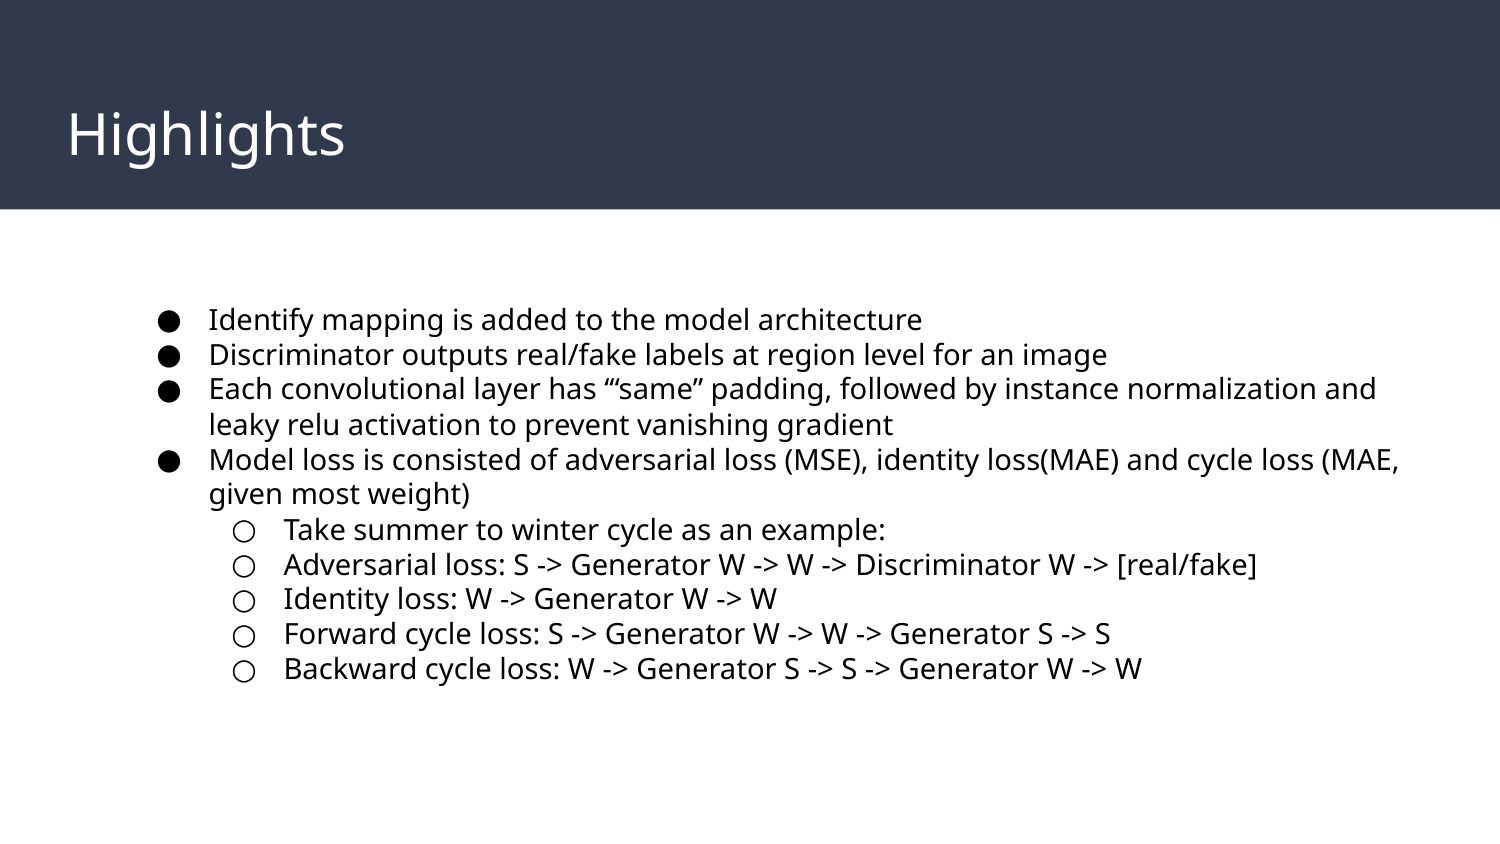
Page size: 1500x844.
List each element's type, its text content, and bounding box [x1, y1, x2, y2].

text_box Identify mapping is added to the model architecture Discriminator outputs real/fake labels at region level for an image Each convolutional layer has ‘“same” padding, followed by instance normalization and leaky relu activation to prevent vanishing gradient Model loss is consisted of adversarial loss (MSE), identity loss(MAE) and cycle loss (MAE, given most weight) Take summer to winter cycle as an example: Adversarial loss: S -> Generator W -> W -> Discriminator W -> [real/fake] Identity loss: W -> Generator W -> W Forward cycle loss: S -> Generator W -> W -> Generator S -> S Backward cycle loss: W -> Generator S -> S -> Generator W -> W [118, 286, 1463, 701]
title Highlights [51, 82, 1449, 185]
